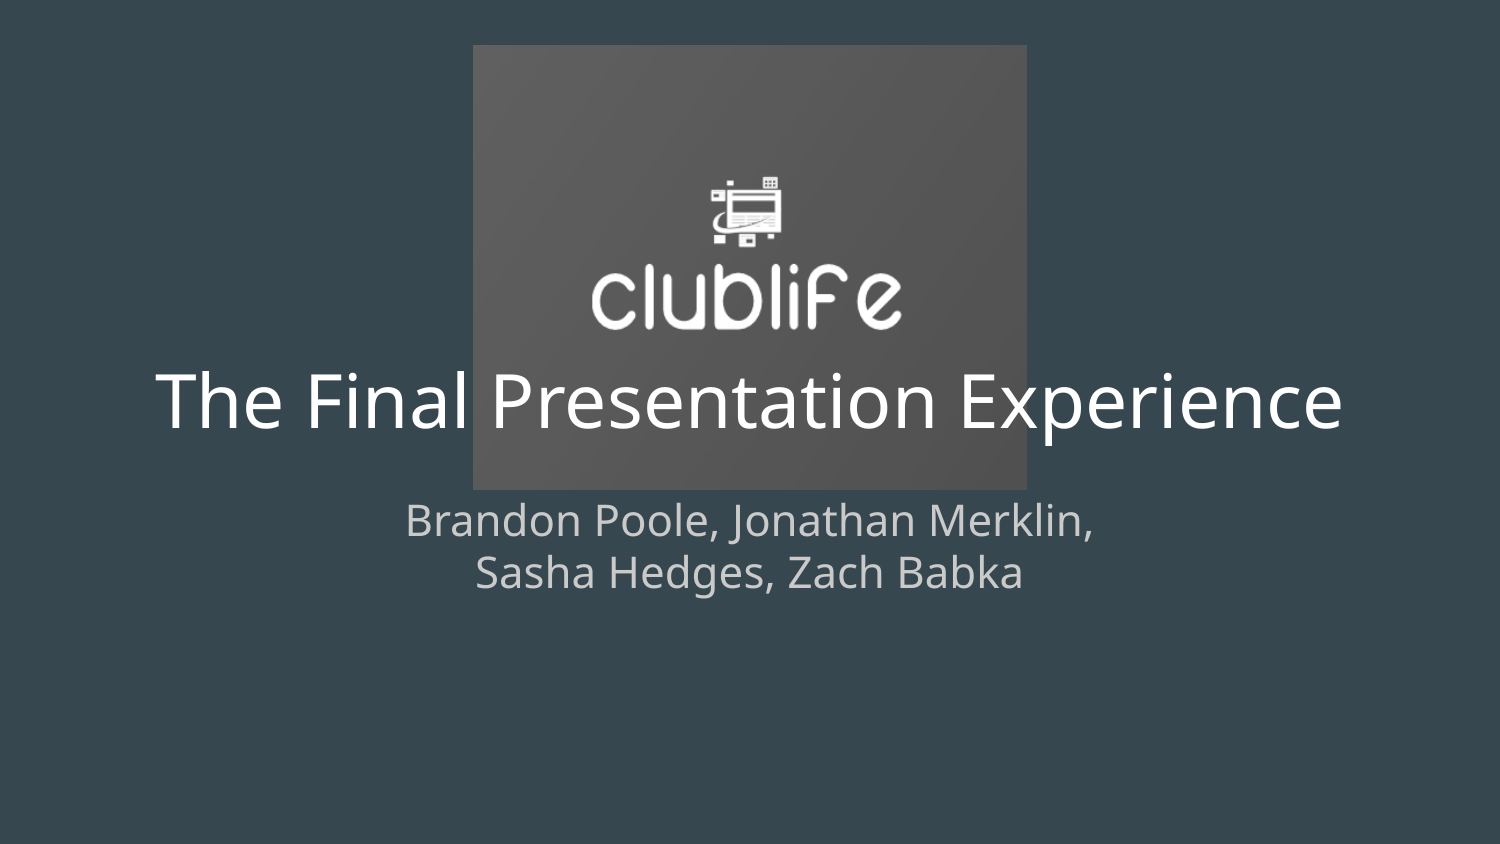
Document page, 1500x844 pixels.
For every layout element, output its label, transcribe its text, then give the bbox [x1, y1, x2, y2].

subtitle Brandon Poole, Jonathan Merklin, Sasha Hedges, Zach Babka [51, 477, 1449, 633]
picture [473, 45, 1027, 490]
title The Final Presentation Experience [1032, 175, 1390, 459]
title The Final Presentation Experience [110, 175, 468, 459]
